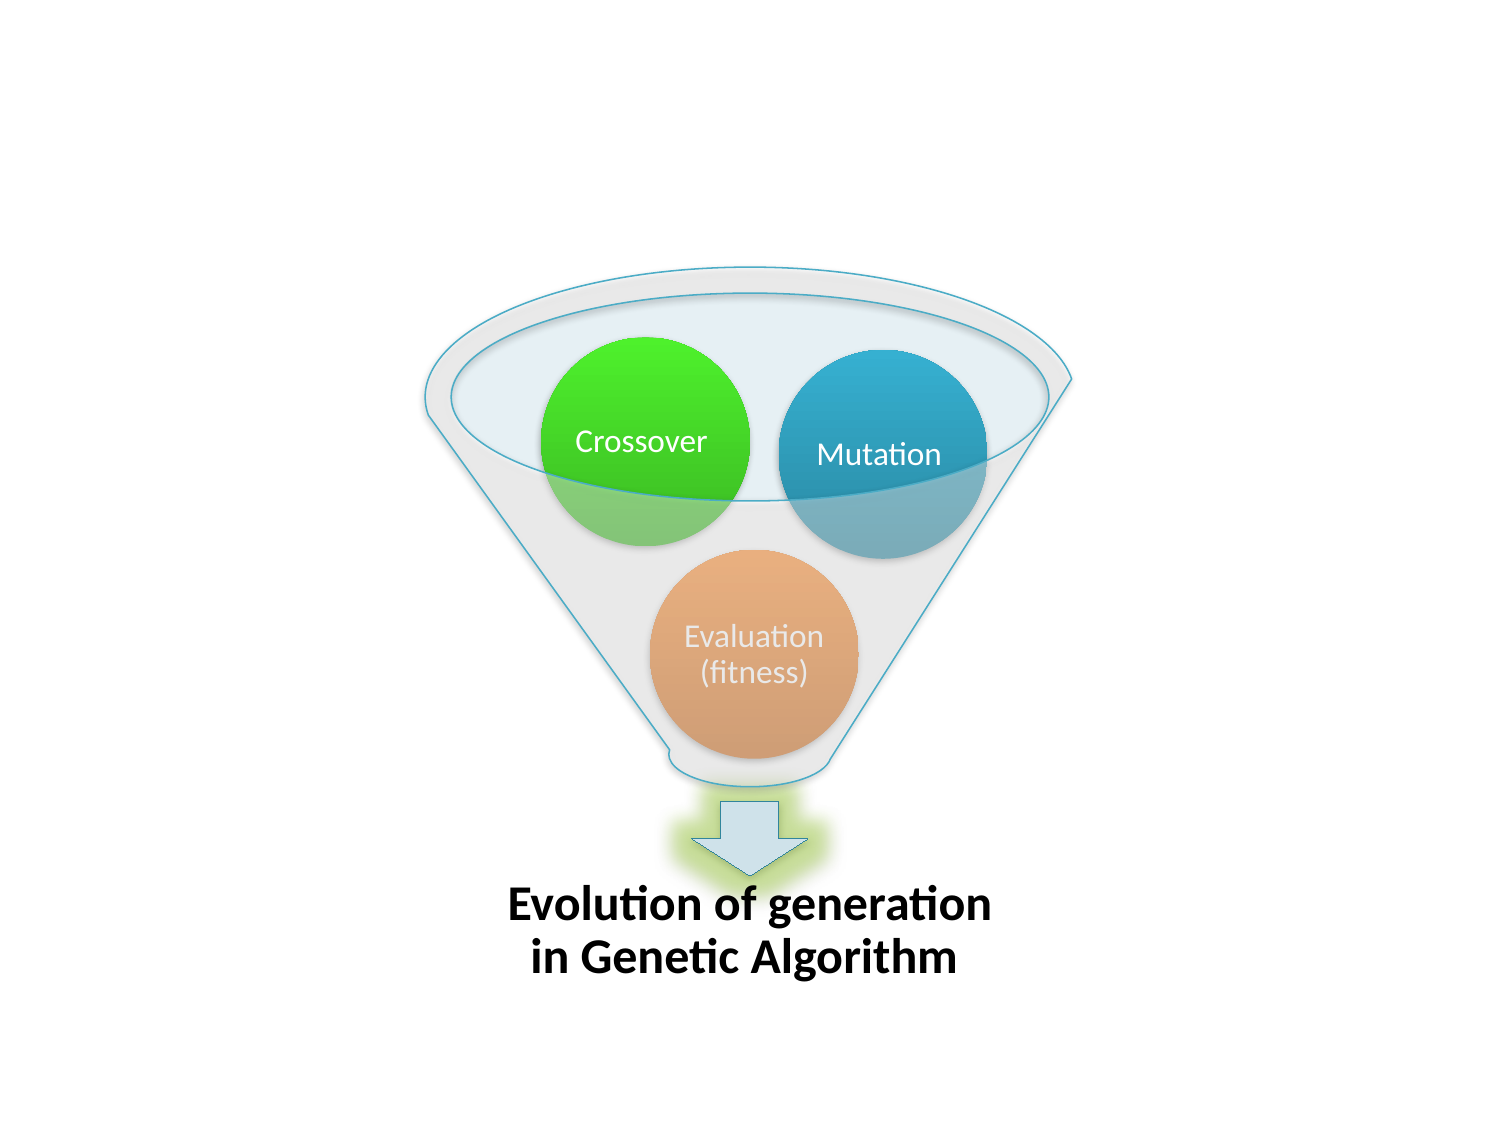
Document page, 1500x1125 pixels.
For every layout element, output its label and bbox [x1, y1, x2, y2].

list [74, 262, 1426, 1006]
